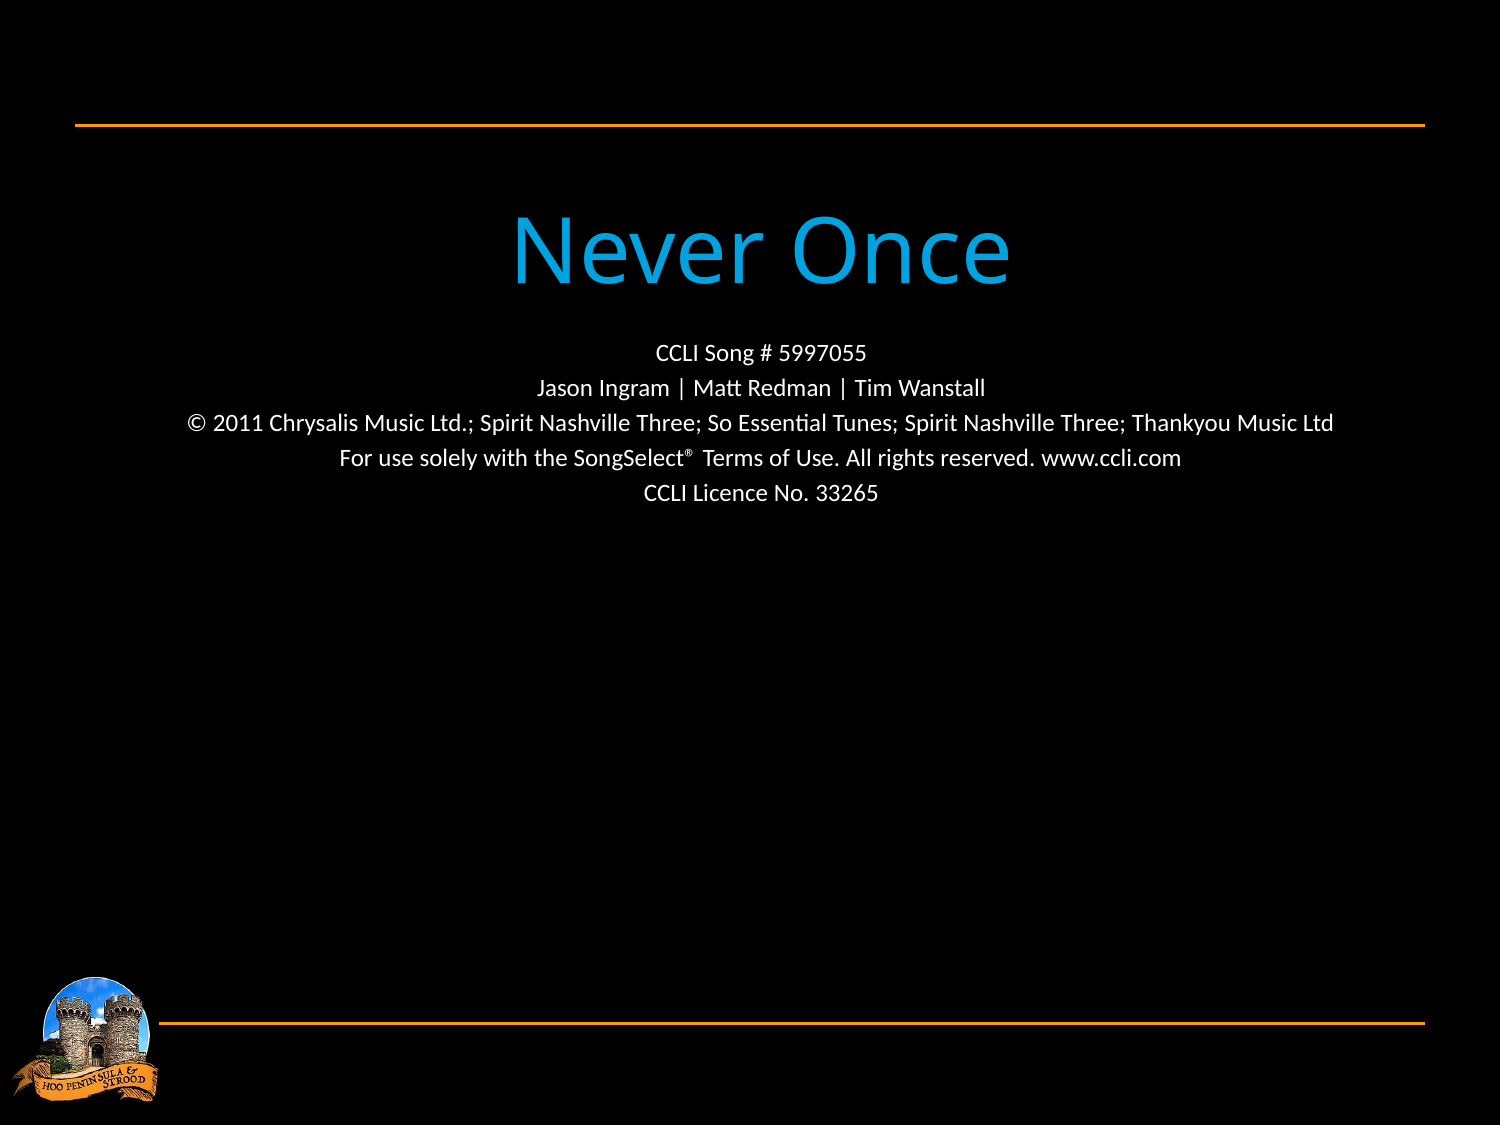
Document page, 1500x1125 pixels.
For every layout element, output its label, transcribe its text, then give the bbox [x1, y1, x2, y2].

subtitle Never Once CCLI Song # 5997055 Jason Ingram | Matt Redman | Tim Wanstall © 2011 Chrysalis Music Ltd.; Spirit Nashville Three; So Essential Tunes; Spirit Nashville Three; Thankyou Music Ltd For use solely with the SongSelect® Terms of Use. All rights reserved. www.ccli.com CCLI Licence No. 33265 [53, 30, 1471, 1094]
picture [11, 975, 160, 1103]
